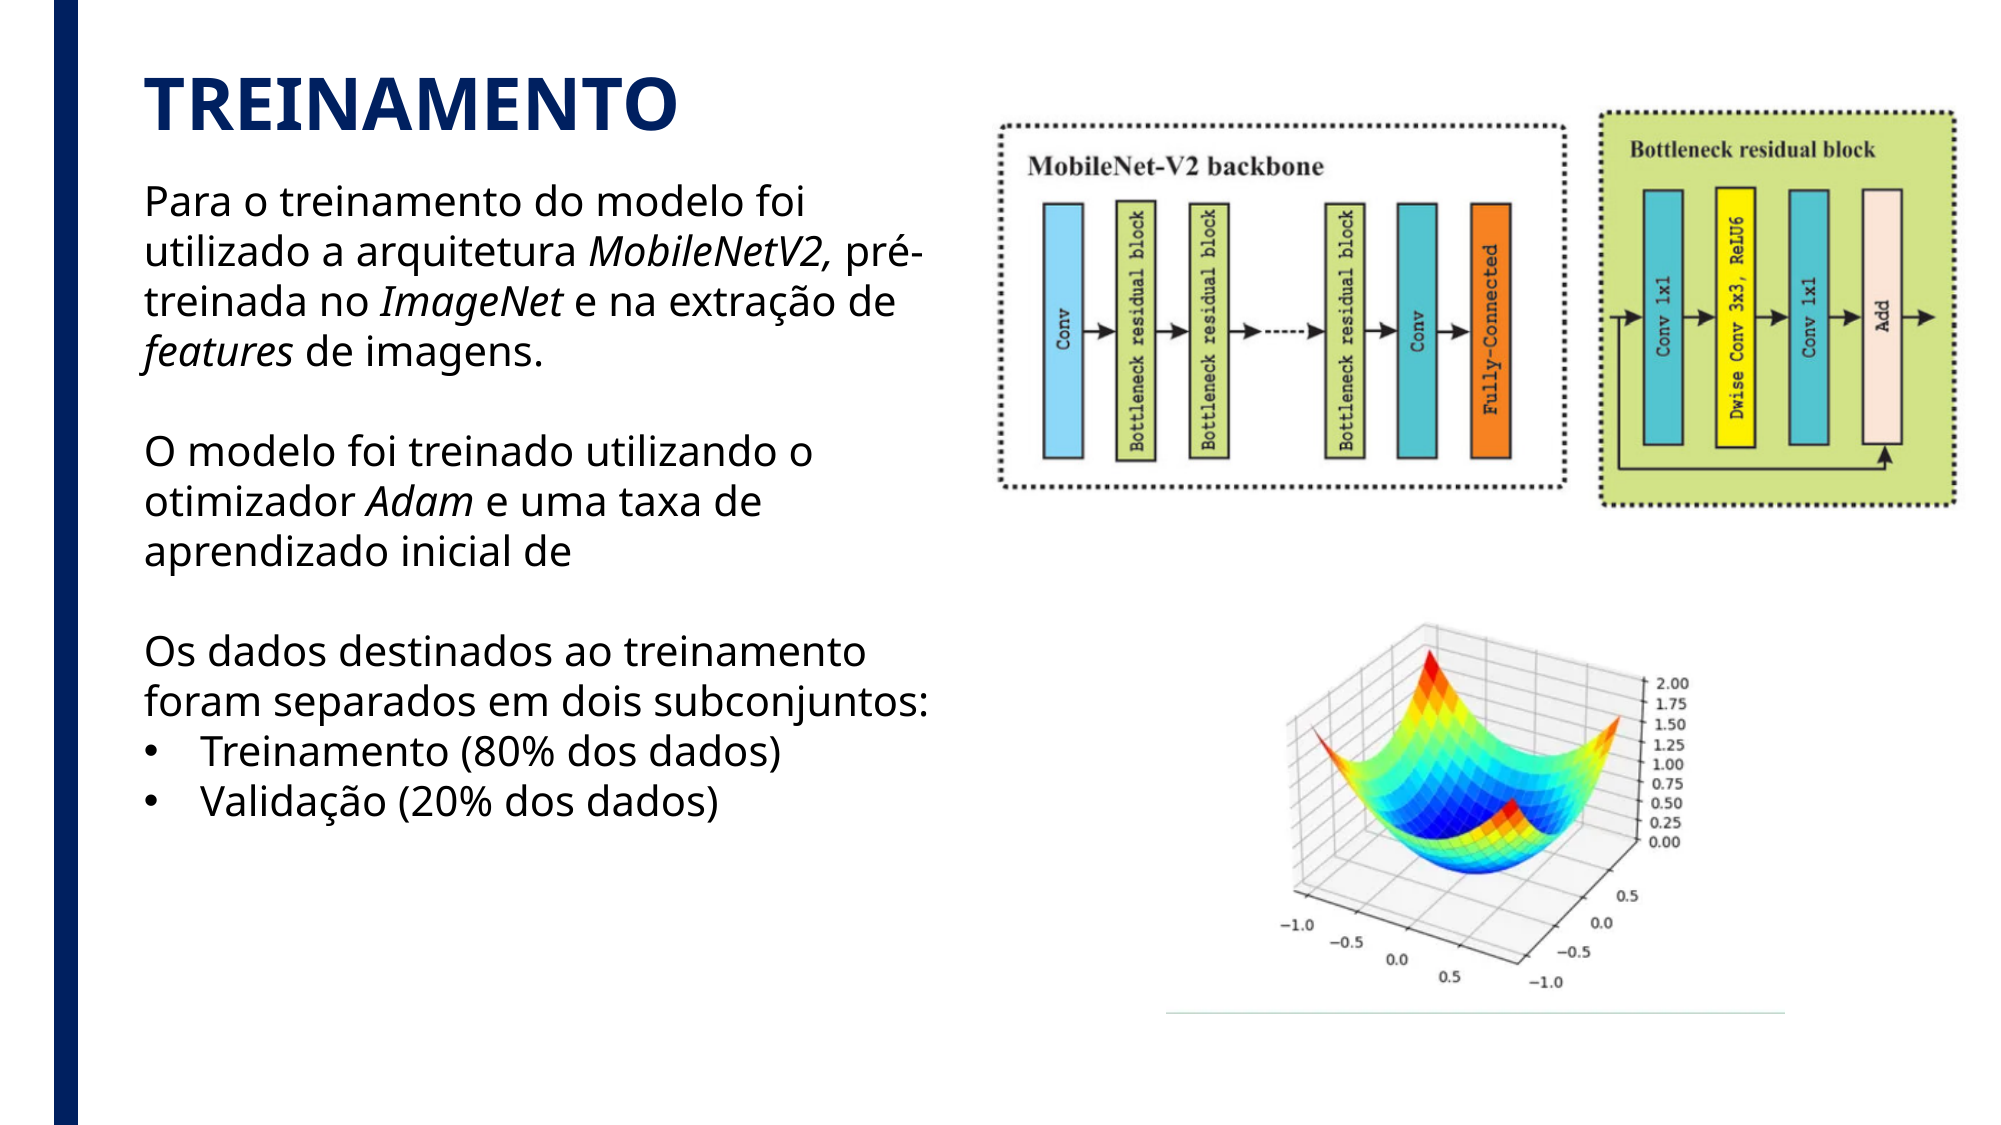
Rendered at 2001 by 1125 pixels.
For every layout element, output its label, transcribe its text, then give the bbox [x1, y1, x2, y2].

text_box TREINAMENTO [129, 50, 1000, 153]
text_box [51, 0, 81, 1125]
picture [981, 101, 1971, 533]
picture [1166, 583, 1785, 1015]
